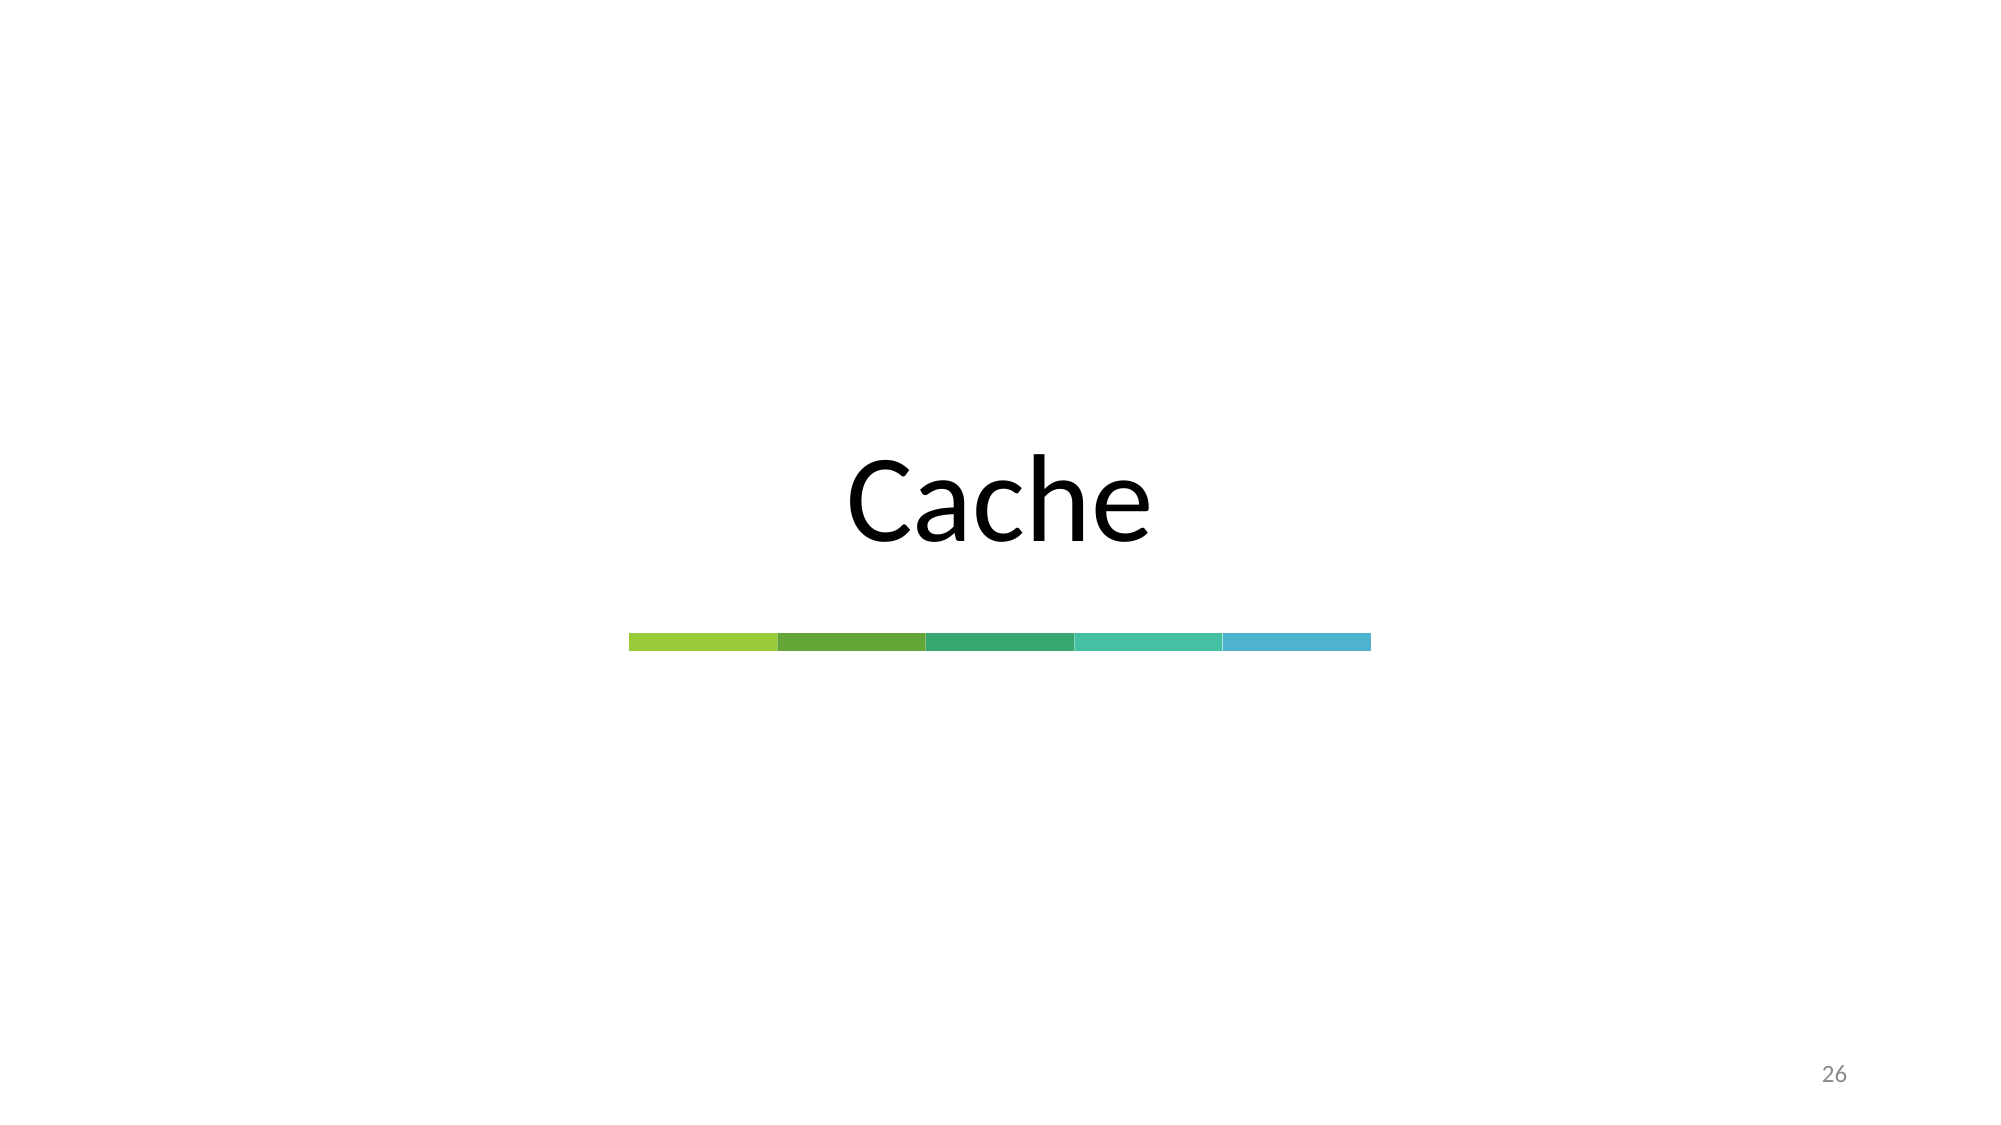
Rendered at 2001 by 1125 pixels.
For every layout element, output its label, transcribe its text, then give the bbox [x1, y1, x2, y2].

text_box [629, 633, 1371, 651]
title Cache [249, 184, 1750, 576]
slide_number 27 [1412, 1042, 1863, 1103]
